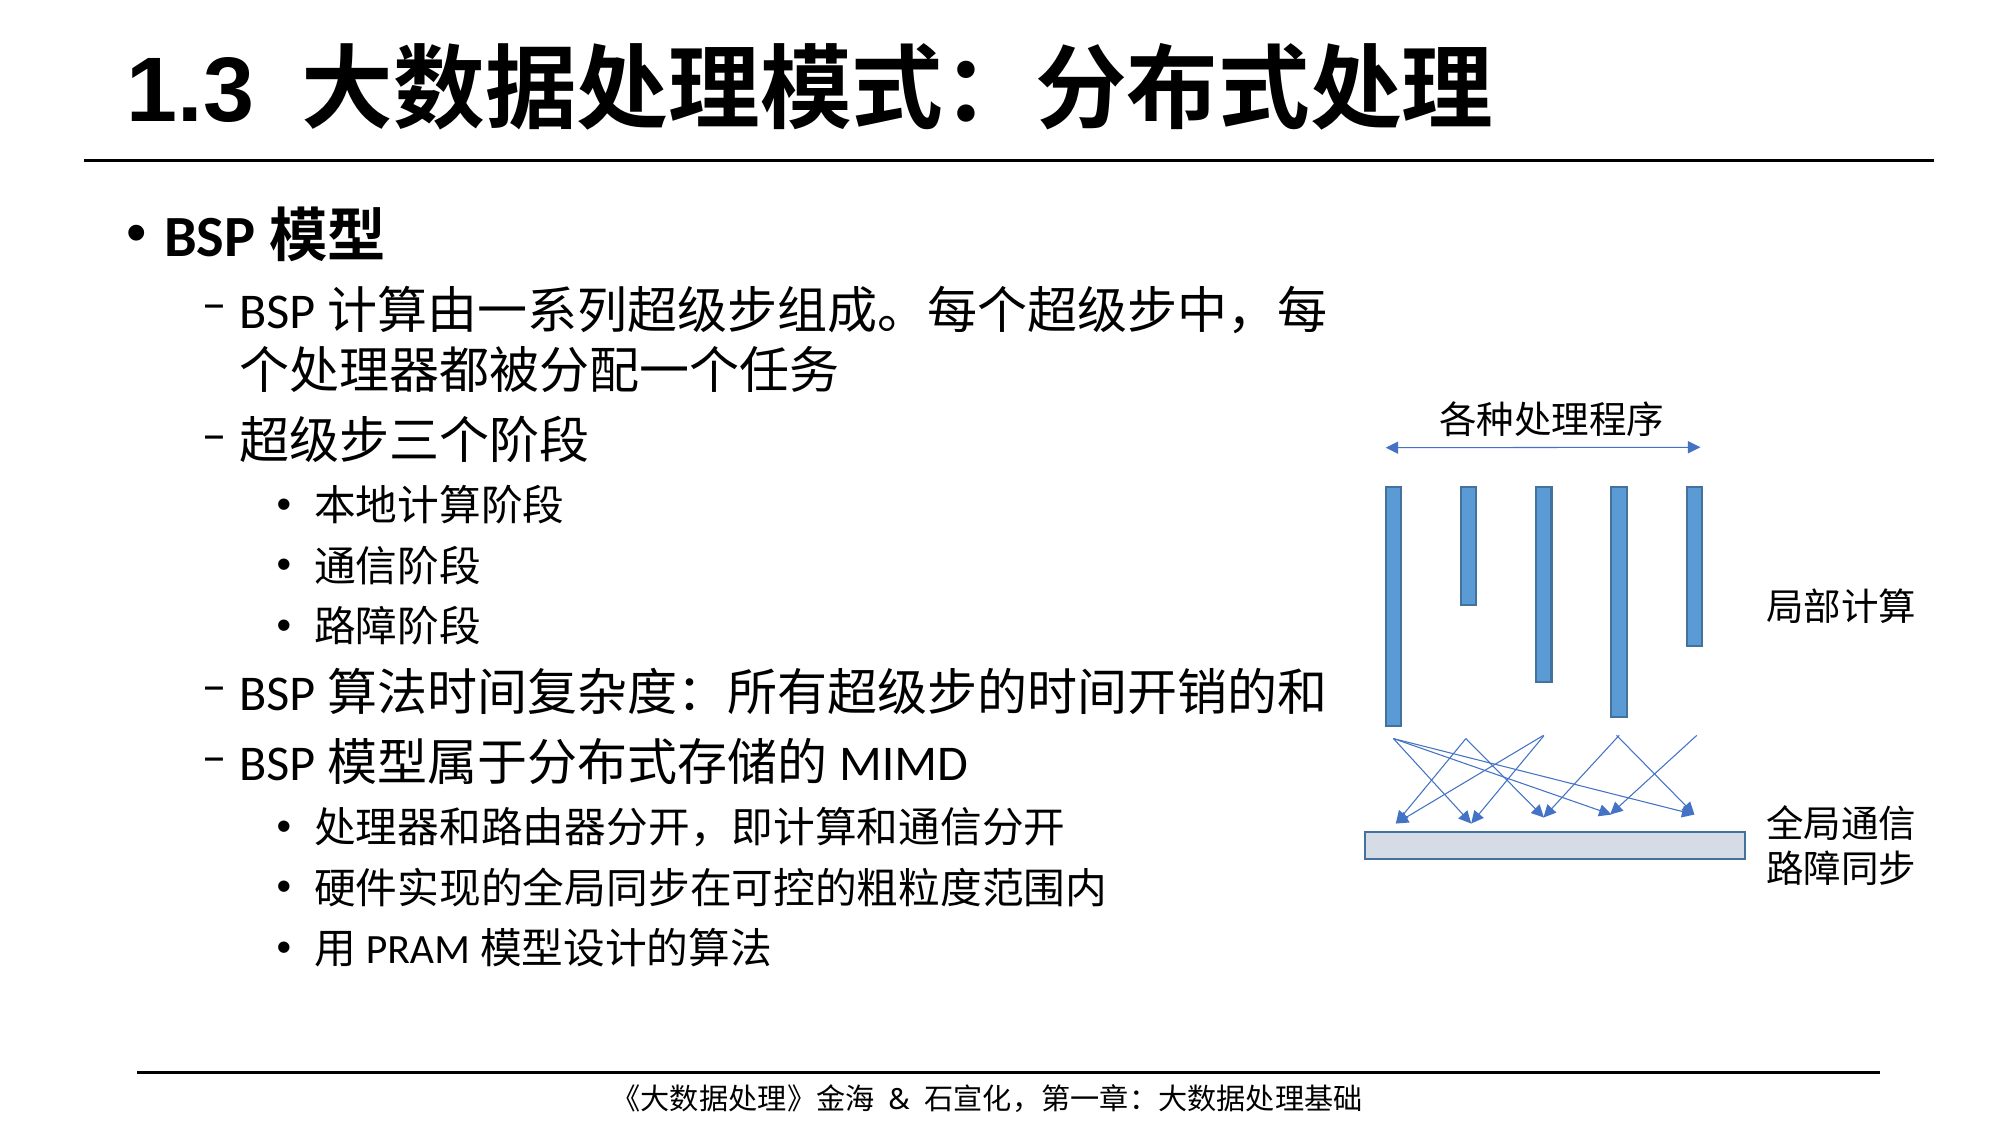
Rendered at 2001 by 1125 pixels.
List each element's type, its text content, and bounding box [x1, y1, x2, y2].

list BSP模型 BSP计算由一系列超级步组成。每个超级步中，每个处理器都被分配一个任务 超级步三个阶段 本地计算阶段 通信阶段 路障阶段 BSP算法时间复杂度：所有超级步的时间开销的和 BSP模型属于分布式存储的MIMD 处理器和路由器分开，即计算和通信分开 硬件实现的全局同步在可控的粗粒度范围内 用PRAM模型设计的算法 [111, 190, 1383, 1014]
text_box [1364, 388, 1933, 900]
title 1.3 大数据处理模式：分布式处理 [111, 22, 1905, 161]
